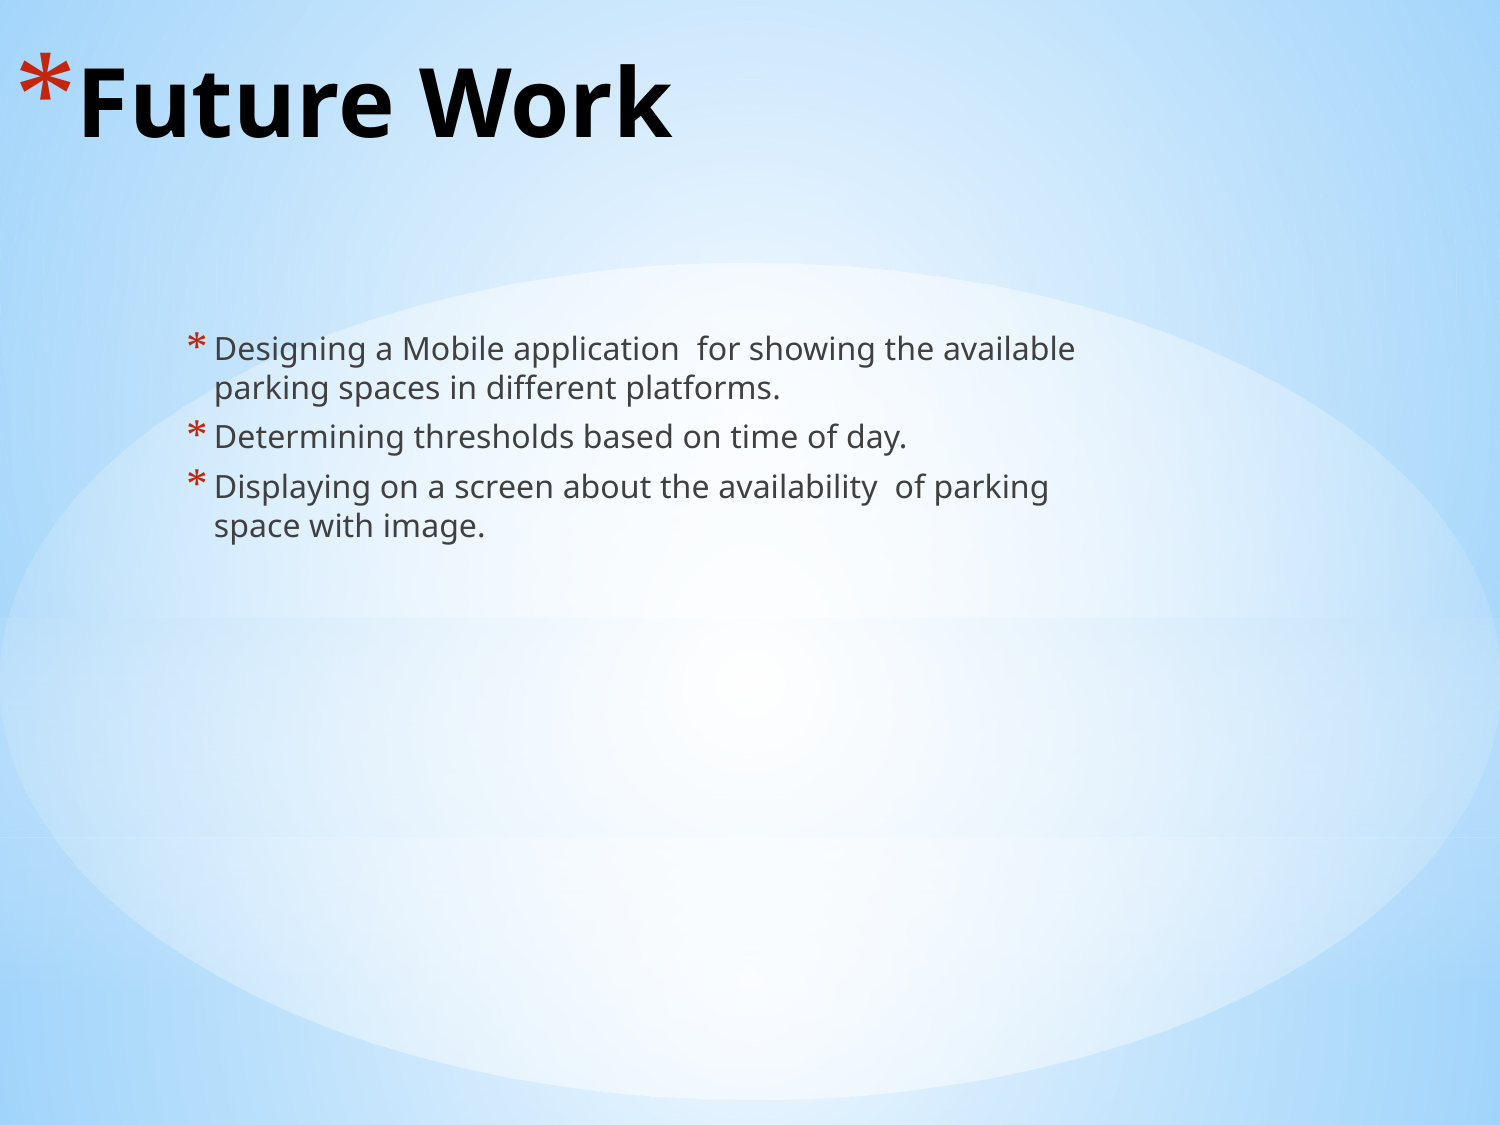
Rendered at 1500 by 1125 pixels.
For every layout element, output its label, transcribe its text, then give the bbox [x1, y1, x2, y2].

title Future Work [0, 34, 1069, 222]
text_box Designing a Mobile application for showing the available parking spaces in different platforms. Determining thresholds based on time of day. Displaying on a screen about the availability of parking space with image. [164, 221, 1146, 553]
